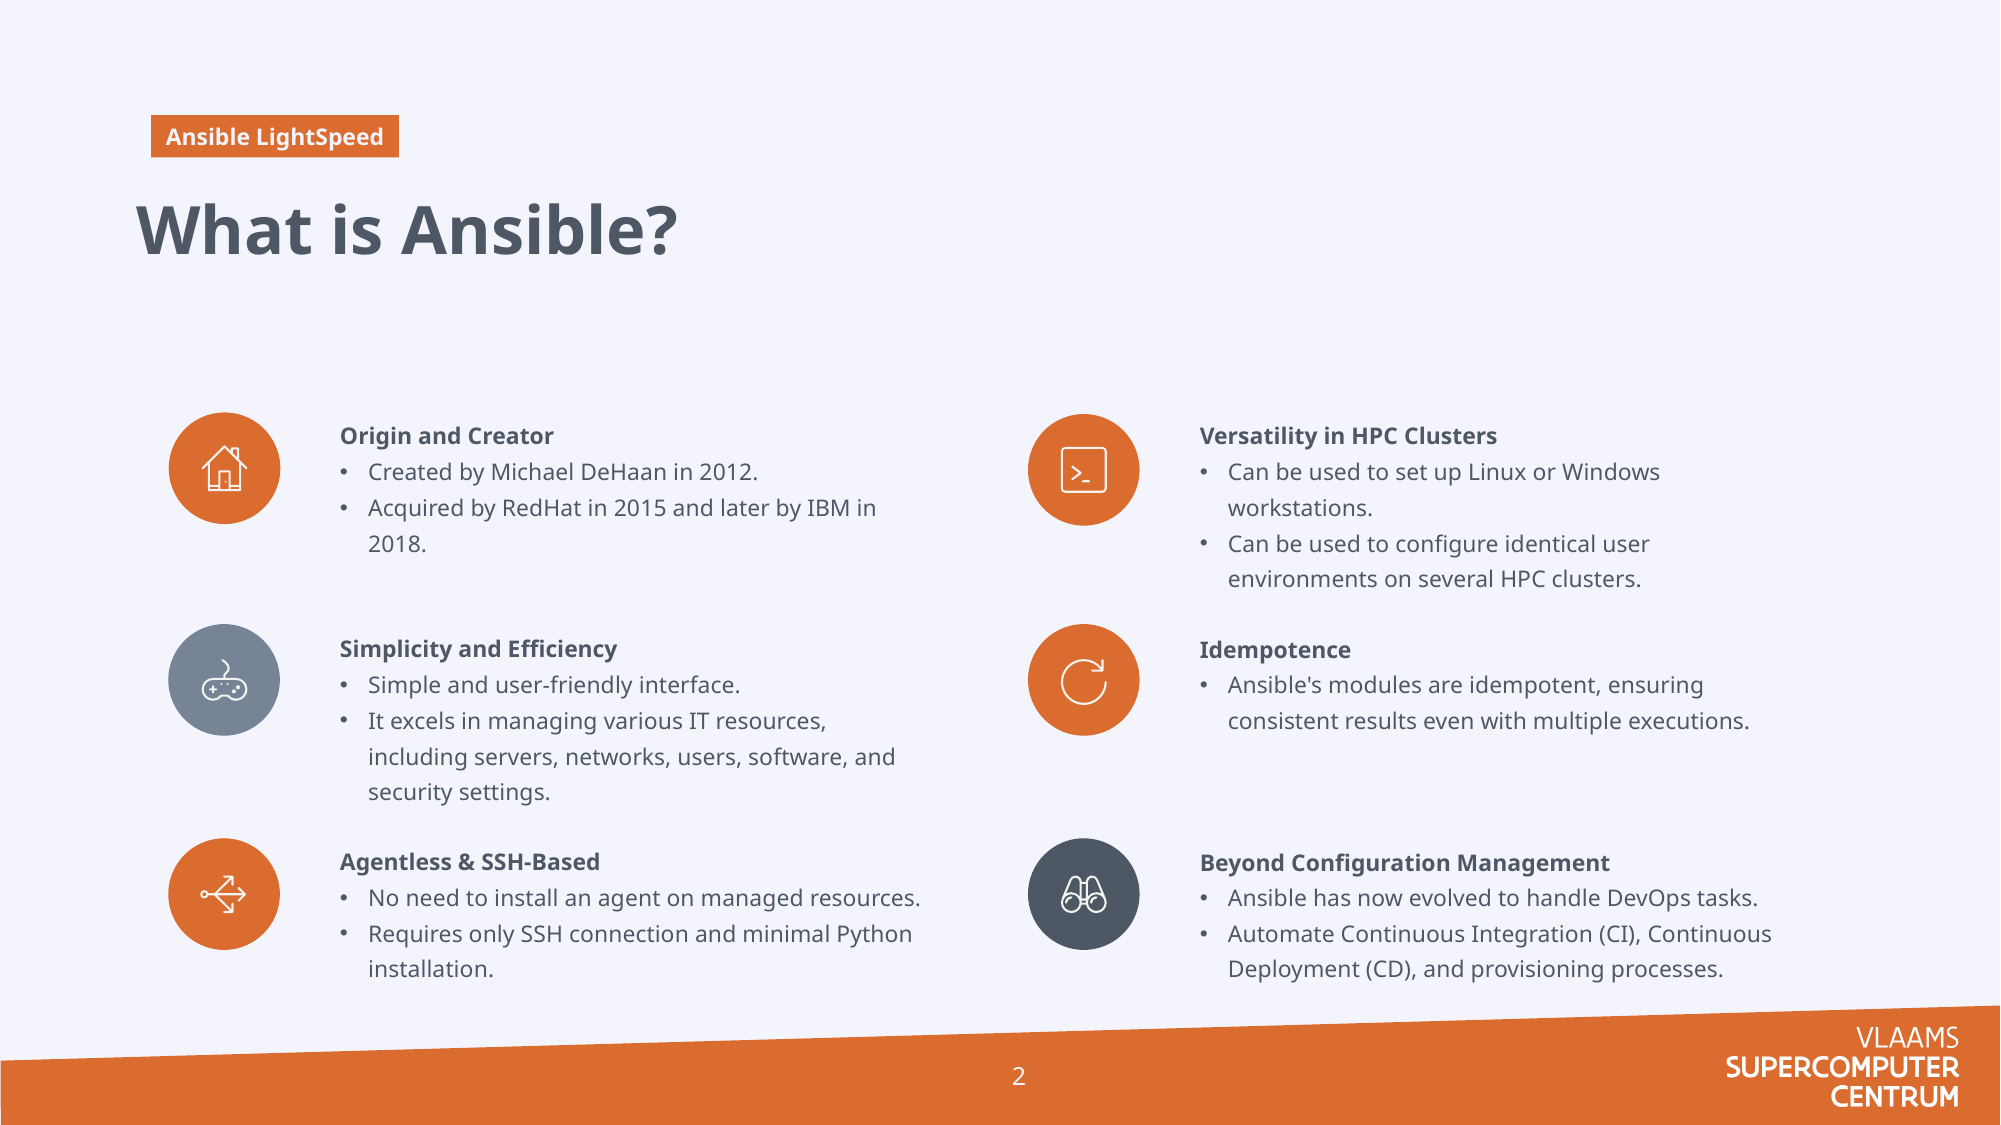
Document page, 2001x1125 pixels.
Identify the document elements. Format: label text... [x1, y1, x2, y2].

text_box Simplicity and Efficiency Simple and user-friendly interface. It excels in managing various IT resources, including servers, networks, users, software, and security settings. [325, 619, 947, 813]
text_box Ansible LightSpeed [151, 115, 399, 158]
text_box [201, 659, 248, 701]
text_box [1060, 875, 1107, 914]
text_box What is Ansible? [121, 180, 694, 276]
text_box Origin and Creator Created by Michael DeHaan in 2012. Acquired by RedHat in 2015 and later by IBM in 2018. [325, 406, 947, 564]
text_box [167, 623, 281, 737]
text_box [1026, 623, 1141, 737]
text_box Idempotence Ansible's modules are idempotent, ensuring consistent results even with multiple executions. [1185, 619, 1807, 742]
picture [1725, 1021, 1960, 1117]
text_box [167, 411, 282, 526]
text_box [1060, 446, 1107, 493]
text_box Agentless & SSH-Based No need to install an agent on managed resources. Requires only SSH connection and minimal Python installation. [325, 832, 947, 990]
slide_number 2 [958, 1047, 1042, 1108]
text_box [201, 445, 248, 492]
text_box [200, 875, 247, 914]
text_box [1026, 837, 1141, 951]
text_box [1060, 659, 1107, 705]
text_box [167, 837, 281, 951]
text_box Versatility in HPC Clusters Can be used to set up Linux or Windows workstations. Can be used to configure identical user environments on several HPC clusters. [1185, 406, 1807, 600]
text_box [1026, 413, 1141, 527]
text_box Beyond Configuration Management Ansible has now evolved to handle DevOps tasks. Automate Continuous Integration (CI), Continuous Deployment (CD), and provisioning processes. [1185, 832, 1807, 990]
